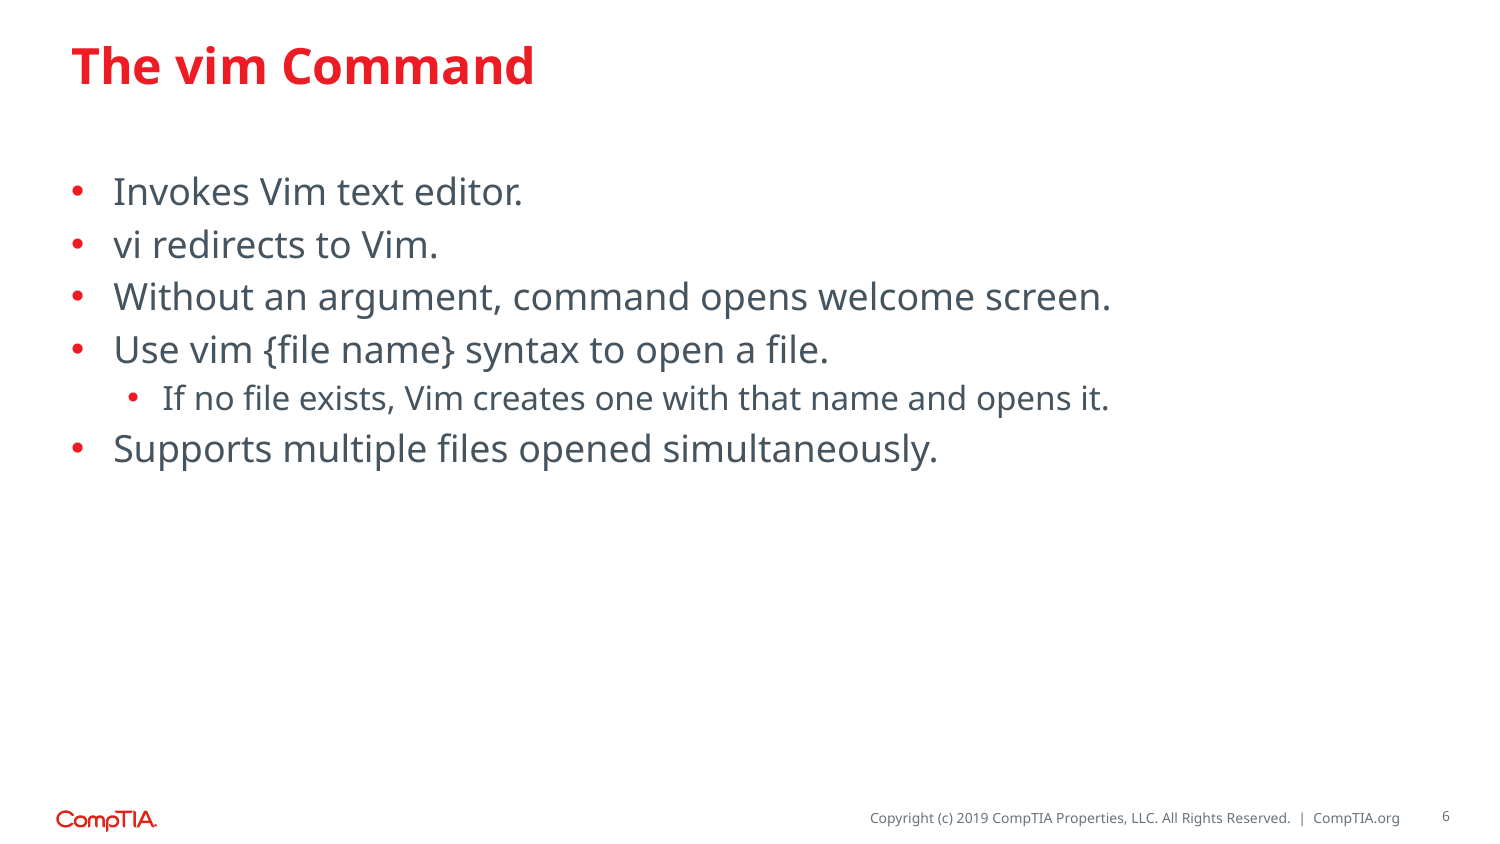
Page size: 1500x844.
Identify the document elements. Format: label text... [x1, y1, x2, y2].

title The vim Command [56, 12, 1444, 117]
list Invokes Vim text editor. vi redirects to Vim. Without an argument, command opens welcome screen. Use vim {file name} syntax to open a file. If no file exists, Vim creates one with that name and opens it. Supports multiple files opened simultaneously. [56, 160, 1444, 746]
slide_number 6 [1407, 800, 1450, 835]
